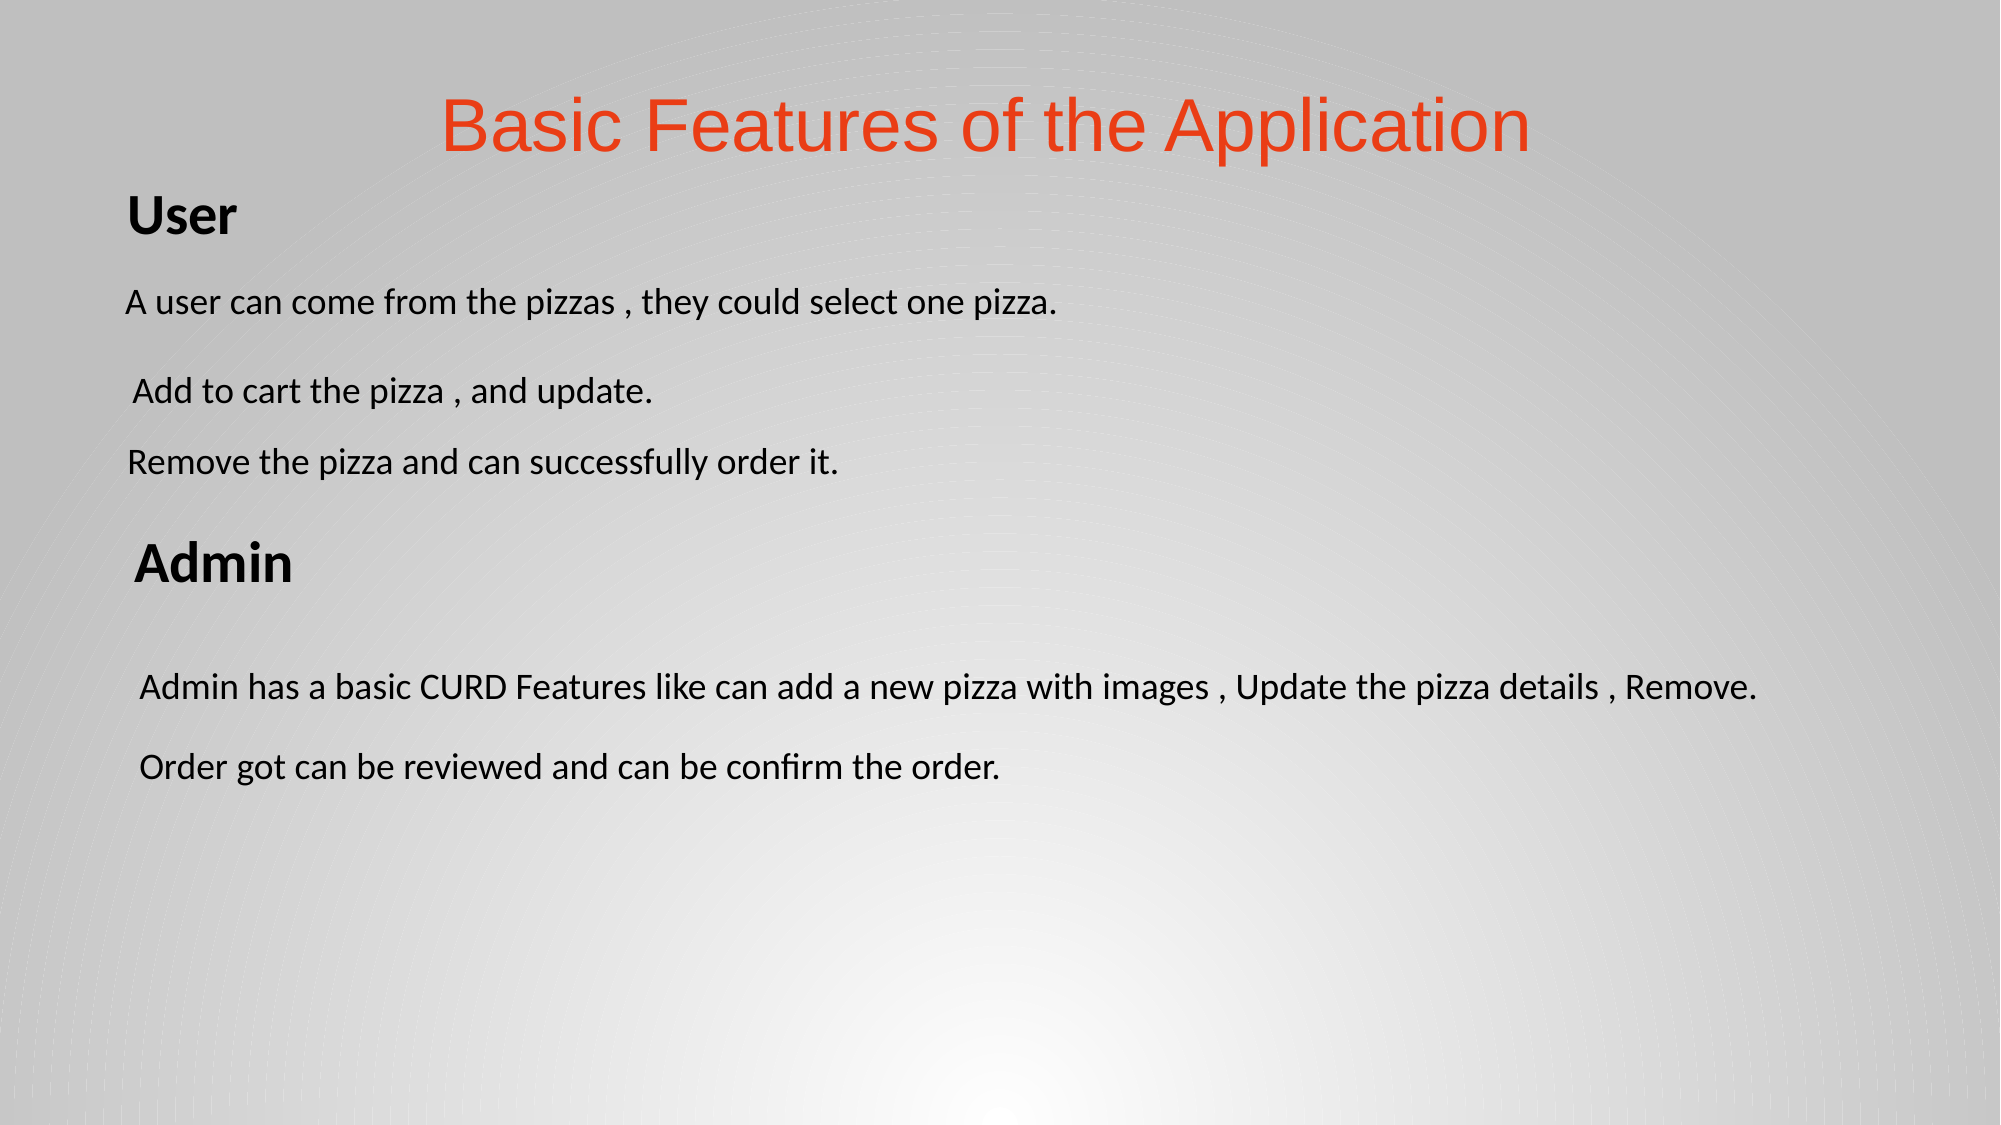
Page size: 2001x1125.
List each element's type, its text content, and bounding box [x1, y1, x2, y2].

text_box Basic Features of the Application [73, 68, 1900, 174]
text_box A user can come from the pizzas , they could select one pizza. [110, 269, 1859, 330]
text_box User [112, 169, 1847, 254]
text_box Admin has a basic CURD Features like can add a new pizza with images , Update the pizza details , Remove. [124, 654, 1873, 715]
text_box Remove the pizza and can successfully order it. [112, 429, 1861, 490]
text_box Add to cart the pizza , and update. [117, 358, 1866, 419]
text_box Order got can be reviewed and can be confirm the order. [124, 734, 1859, 795]
text_box Admin [119, 516, 1854, 602]
